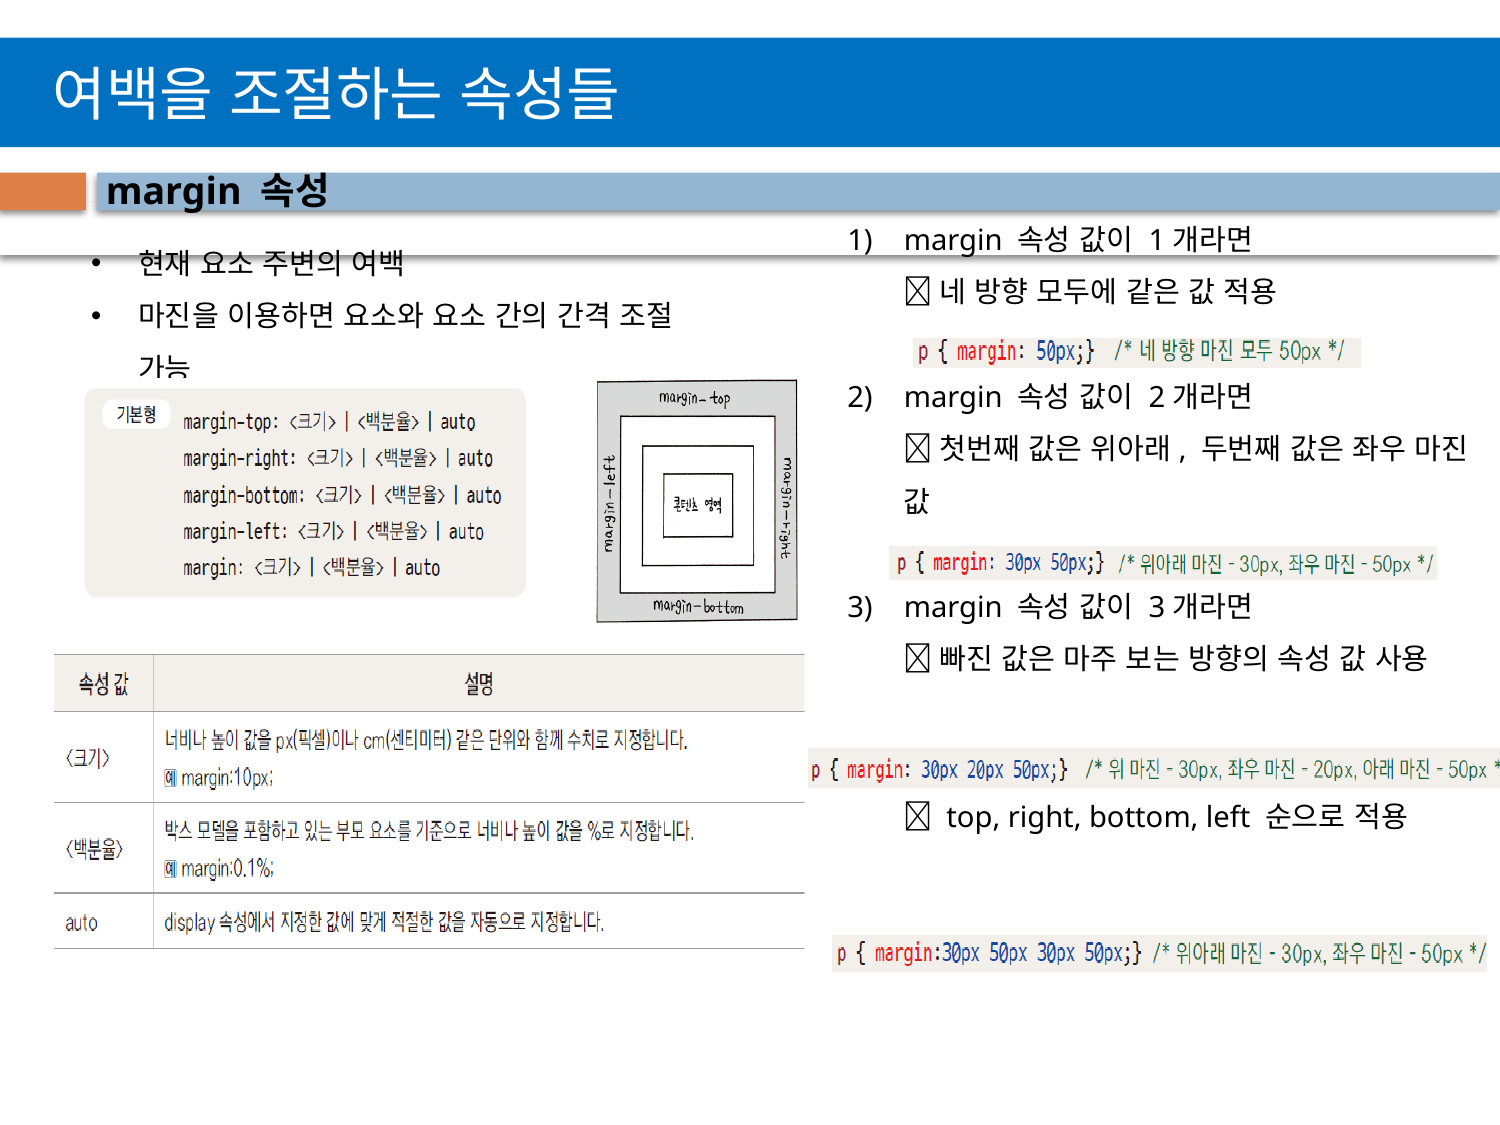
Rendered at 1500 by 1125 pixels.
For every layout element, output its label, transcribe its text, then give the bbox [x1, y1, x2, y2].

picture [41, 639, 806, 972]
picture [808, 748, 1500, 788]
picture [913, 338, 1362, 369]
picture [594, 377, 806, 630]
picture [832, 935, 1488, 972]
picture [888, 545, 1437, 581]
text_box margin 속성 값이 1개라면  네 방향 모두에 같은 값 적용 margin 속성 값이 2개라면  첫번째 값은 위아래, 두번째 값은 좌우 마진 값 margin 속성 값이 3개라면  빠진 값은 마주 보는 방향의 속성 값 사용 margin 속성 값이 4개라면  top, right, bottom, left 순으로 적용 [832, 798, 1491, 841]
title 여백을 조절하는 속성들 [37, 37, 1157, 148]
picture [73, 377, 532, 615]
text_box margin 속성 값이 1개라면  네 방향 모두에 같은 값 적용 margin 속성 값이 2개라면  첫번째 값은 위아래, 두번째 값은 좌우 마진 값 margin 속성 값이 3개라면  빠진 값은 마주 보는 방향의 속성 값 사용 margin 속성 값이 4개라면  top, right, bottom, left 순으로 적용 [832, 196, 1491, 747]
text_box 현재 요소 주변의 여백 마진을 이용하면 요소와 요소 간의 간격 조절 가능 [76, 220, 699, 393]
text_box margin 속성 [91, 159, 576, 220]
